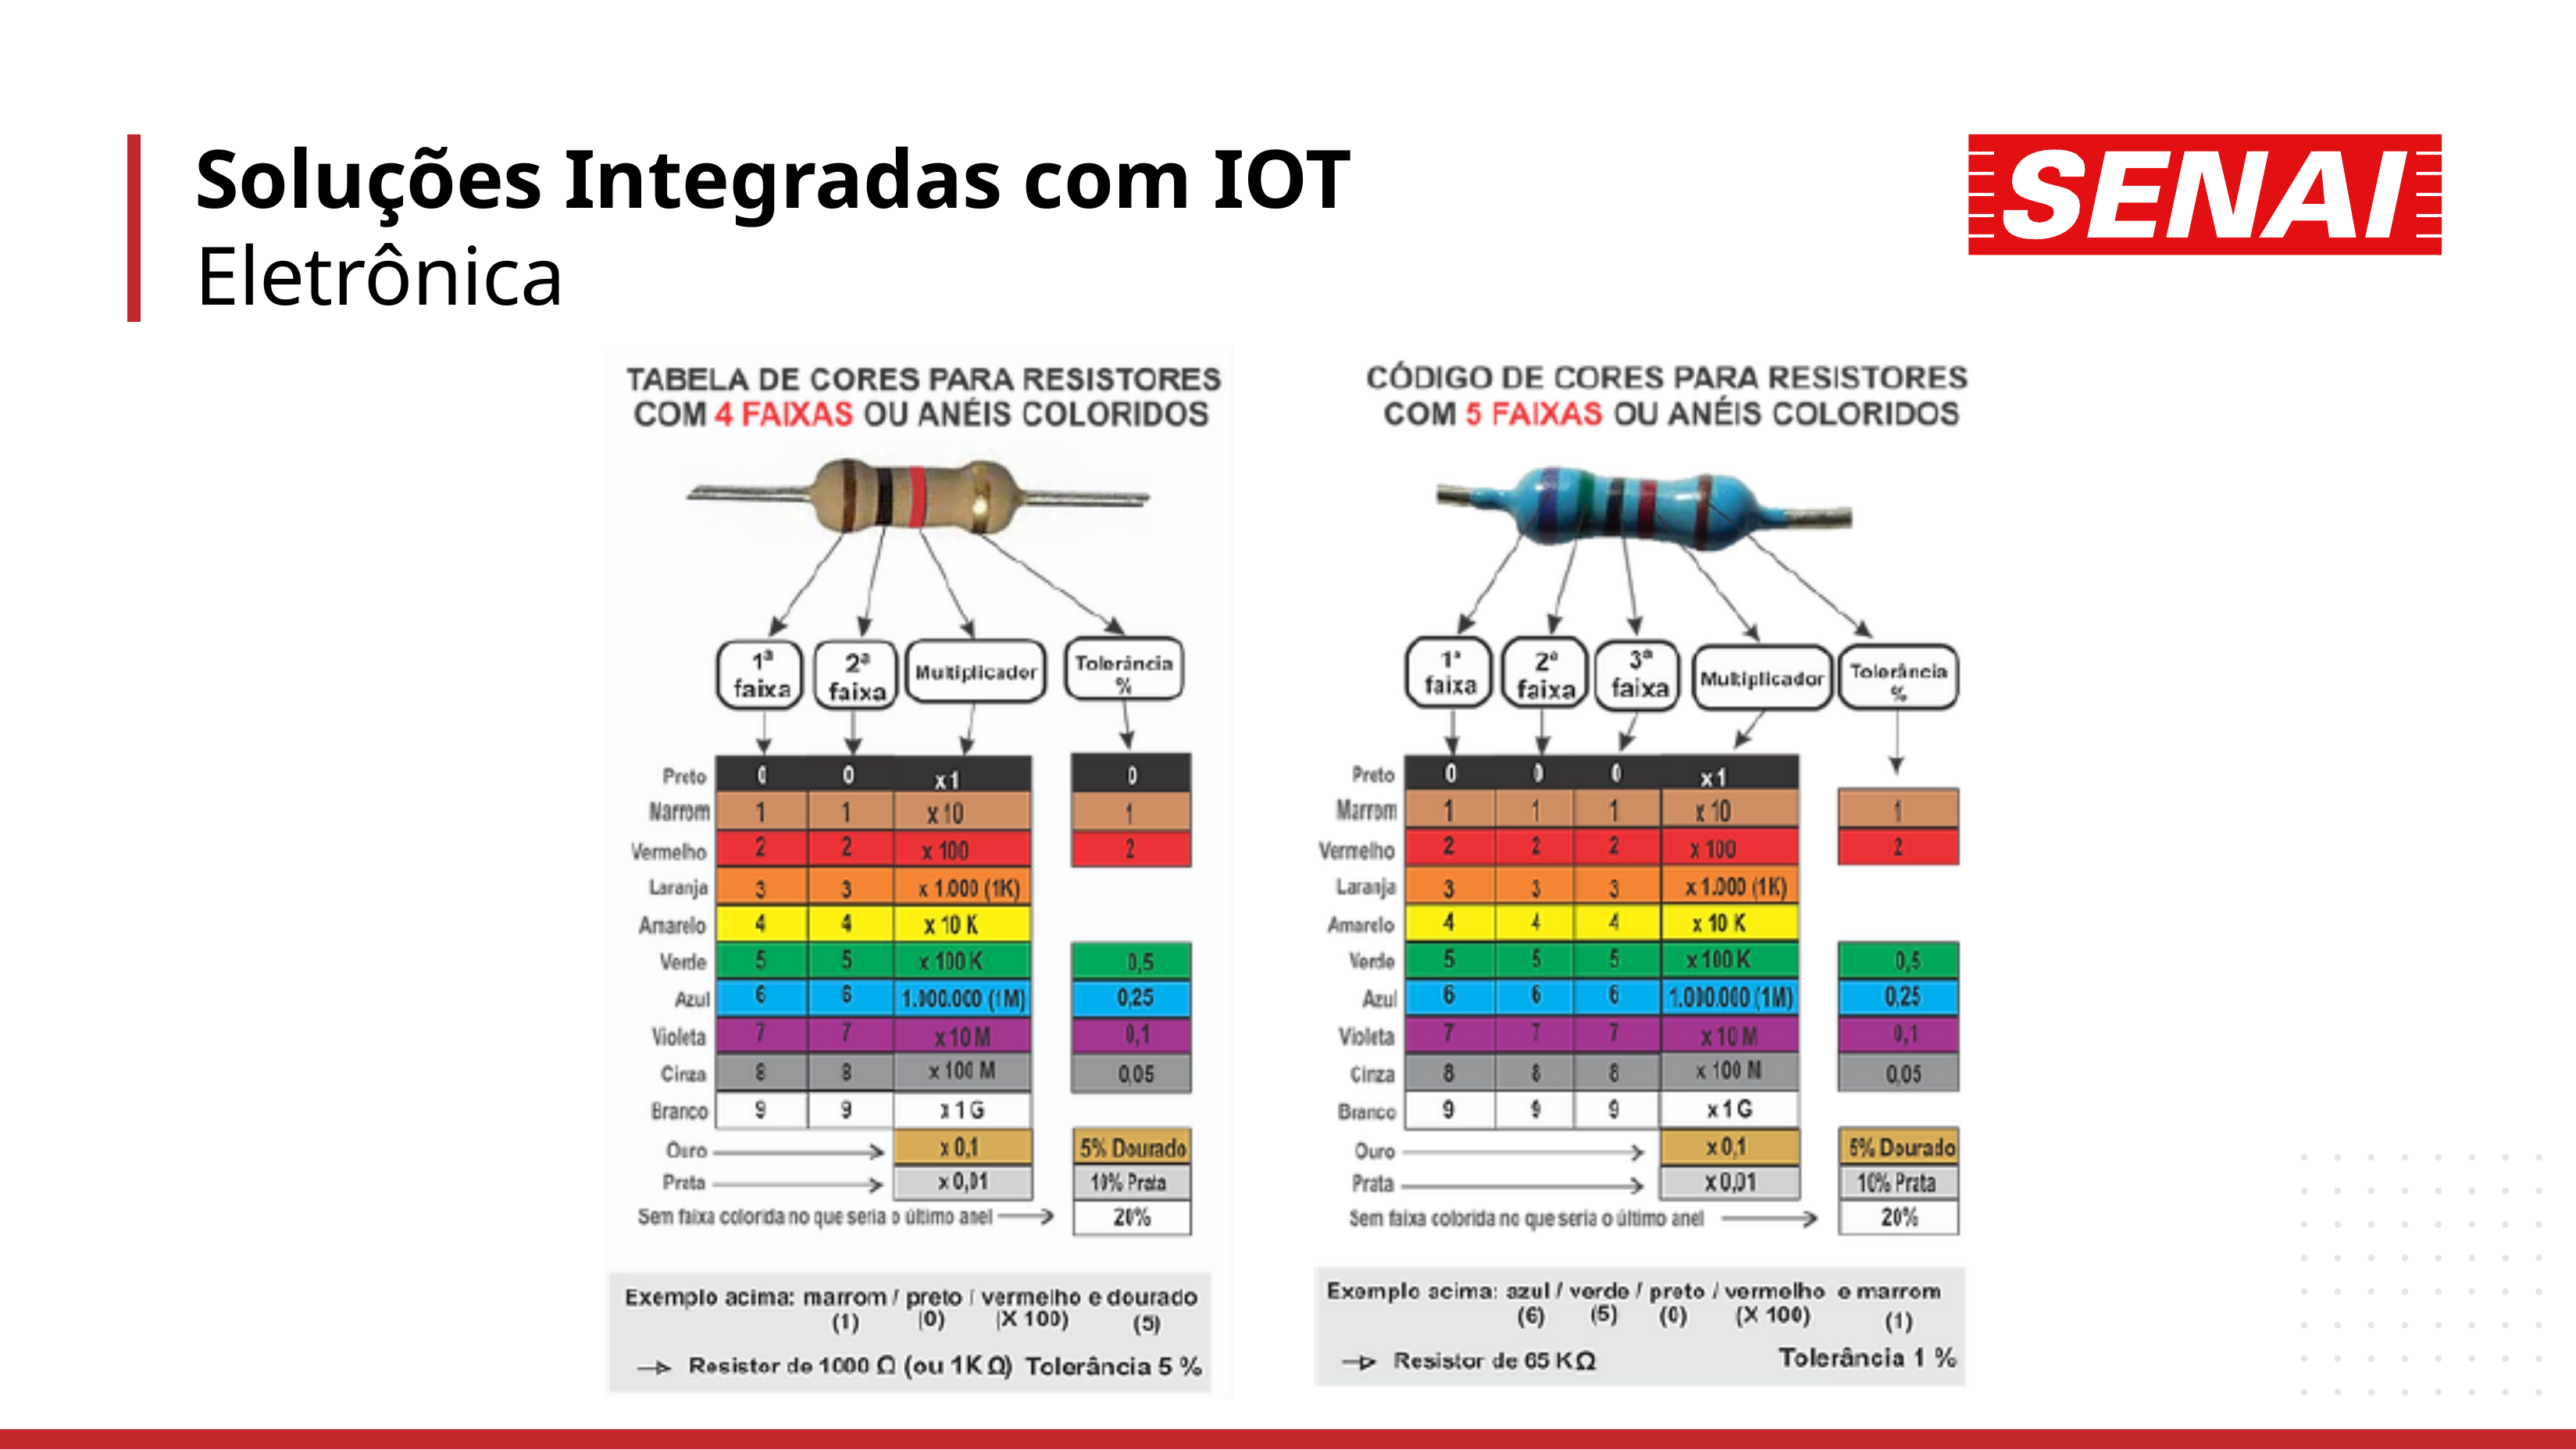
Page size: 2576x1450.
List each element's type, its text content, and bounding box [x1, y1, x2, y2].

text_box [2300, 1254, 2308, 1262]
text_box [2435, 1254, 2442, 1262]
text_box [2334, 1355, 2342, 1362]
text_box [2367, 1221, 2375, 1228]
picture [596, 345, 1980, 1407]
text_box [2334, 1221, 2342, 1228]
text_box [2535, 1388, 2542, 1396]
text_box [2401, 1221, 2409, 1228]
text_box [2502, 1254, 2509, 1262]
text_box [2367, 1254, 2375, 1262]
text_box [2502, 1321, 2509, 1329]
text_box [2535, 1154, 2542, 1161]
text_box [2401, 1188, 2409, 1195]
text_box [2435, 1221, 2442, 1228]
text_box [2300, 1288, 2308, 1295]
text_box [2468, 1188, 2476, 1195]
text_box [2535, 1288, 2542, 1295]
text_box [2468, 1321, 2476, 1329]
text_box [2300, 1221, 2308, 1228]
text_box [2502, 1188, 2509, 1195]
text_box [2502, 1221, 2509, 1228]
text_box [2367, 1355, 2375, 1362]
text_box [2468, 1221, 2476, 1228]
text_box [2334, 1288, 2342, 1295]
text_box [2300, 1388, 2308, 1396]
text_box [2535, 1321, 2542, 1329]
text_box [2367, 1154, 2375, 1161]
text_box [2468, 1154, 2476, 1161]
text_box [2401, 1355, 2409, 1362]
text_box [2300, 1188, 2308, 1195]
text_box [2367, 1188, 2375, 1195]
text_box [0, 1429, 2576, 1449]
text_box [2367, 1288, 2375, 1295]
text_box [2401, 1388, 2409, 1396]
text_box [2535, 1254, 2542, 1262]
text_box [2468, 1288, 2476, 1295]
text_box [2535, 1221, 2542, 1228]
text_box [2502, 1288, 2509, 1295]
text_box [2401, 1288, 2409, 1295]
text_box [2535, 1188, 2542, 1195]
text_box [2435, 1188, 2442, 1195]
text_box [1968, 134, 2442, 255]
text_box [2435, 1154, 2442, 1161]
text_box [2300, 1321, 2308, 1329]
text_box [2401, 1254, 2409, 1262]
text_box [2435, 1321, 2442, 1329]
text_box [2502, 1388, 2509, 1396]
text_box [2468, 1388, 2476, 1396]
text_box [2502, 1154, 2509, 1161]
text_box [2401, 1154, 2409, 1161]
text_box [2334, 1388, 2342, 1396]
text_box [2334, 1254, 2342, 1262]
text_box [2401, 1321, 2409, 1329]
text_box [2468, 1254, 2476, 1262]
text_box [2435, 1355, 2442, 1362]
text_box [2367, 1388, 2375, 1396]
text_box [2334, 1321, 2342, 1329]
text_box [2435, 1288, 2442, 1295]
text_box [2468, 1355, 2476, 1362]
text_box [2334, 1154, 2342, 1161]
text_box [2334, 1188, 2342, 1195]
text_box Soluções Integradas com IOT Eletrônica [193, 126, 1517, 321]
text_box [2300, 1355, 2308, 1362]
text_box [2300, 1154, 2308, 1161]
text_box [2535, 1355, 2542, 1362]
text_box [2435, 1388, 2442, 1396]
text_box [2502, 1355, 2509, 1362]
text_box [2367, 1321, 2375, 1329]
